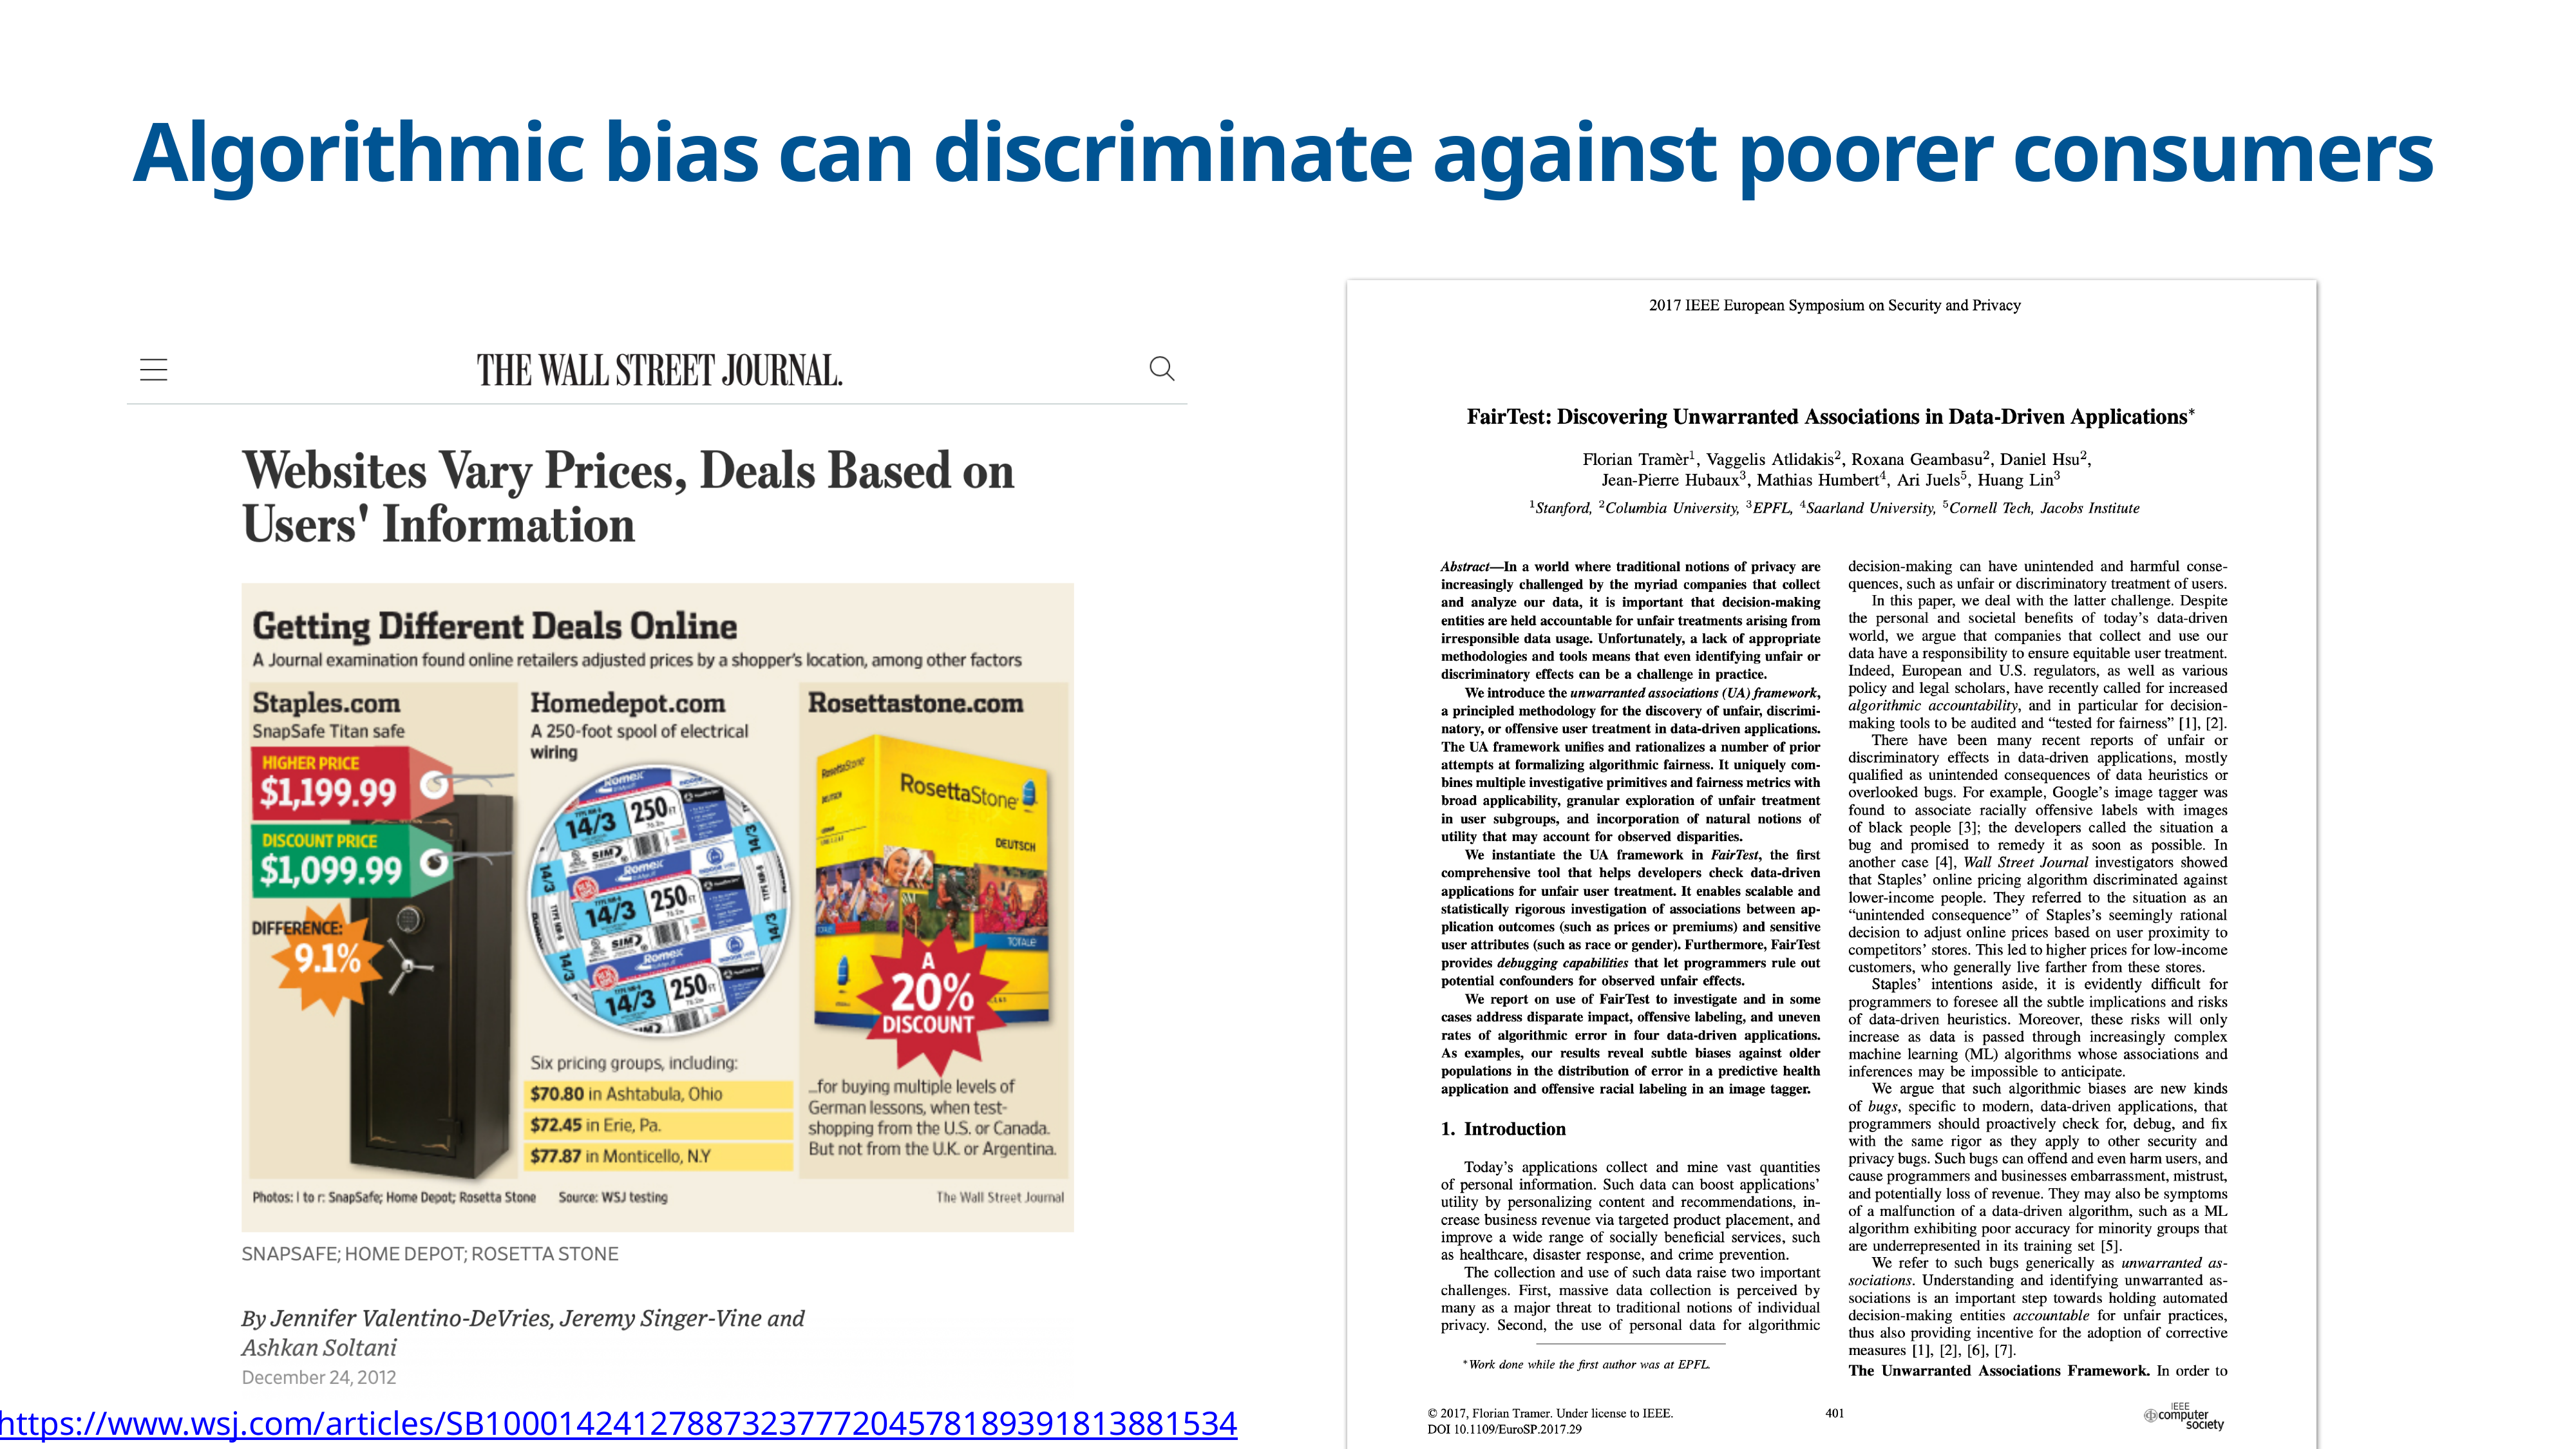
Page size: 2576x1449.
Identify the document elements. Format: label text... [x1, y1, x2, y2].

title Algorithmic bias can discriminate against poorer consumers [127, 113, 2449, 266]
picture [127, 337, 1188, 1401]
picture [1349, 282, 2315, 1449]
text_box https://www.wsj.com/articles/SB10001424127887323777204578189391813881534 [0, 1397, 1244, 1449]
